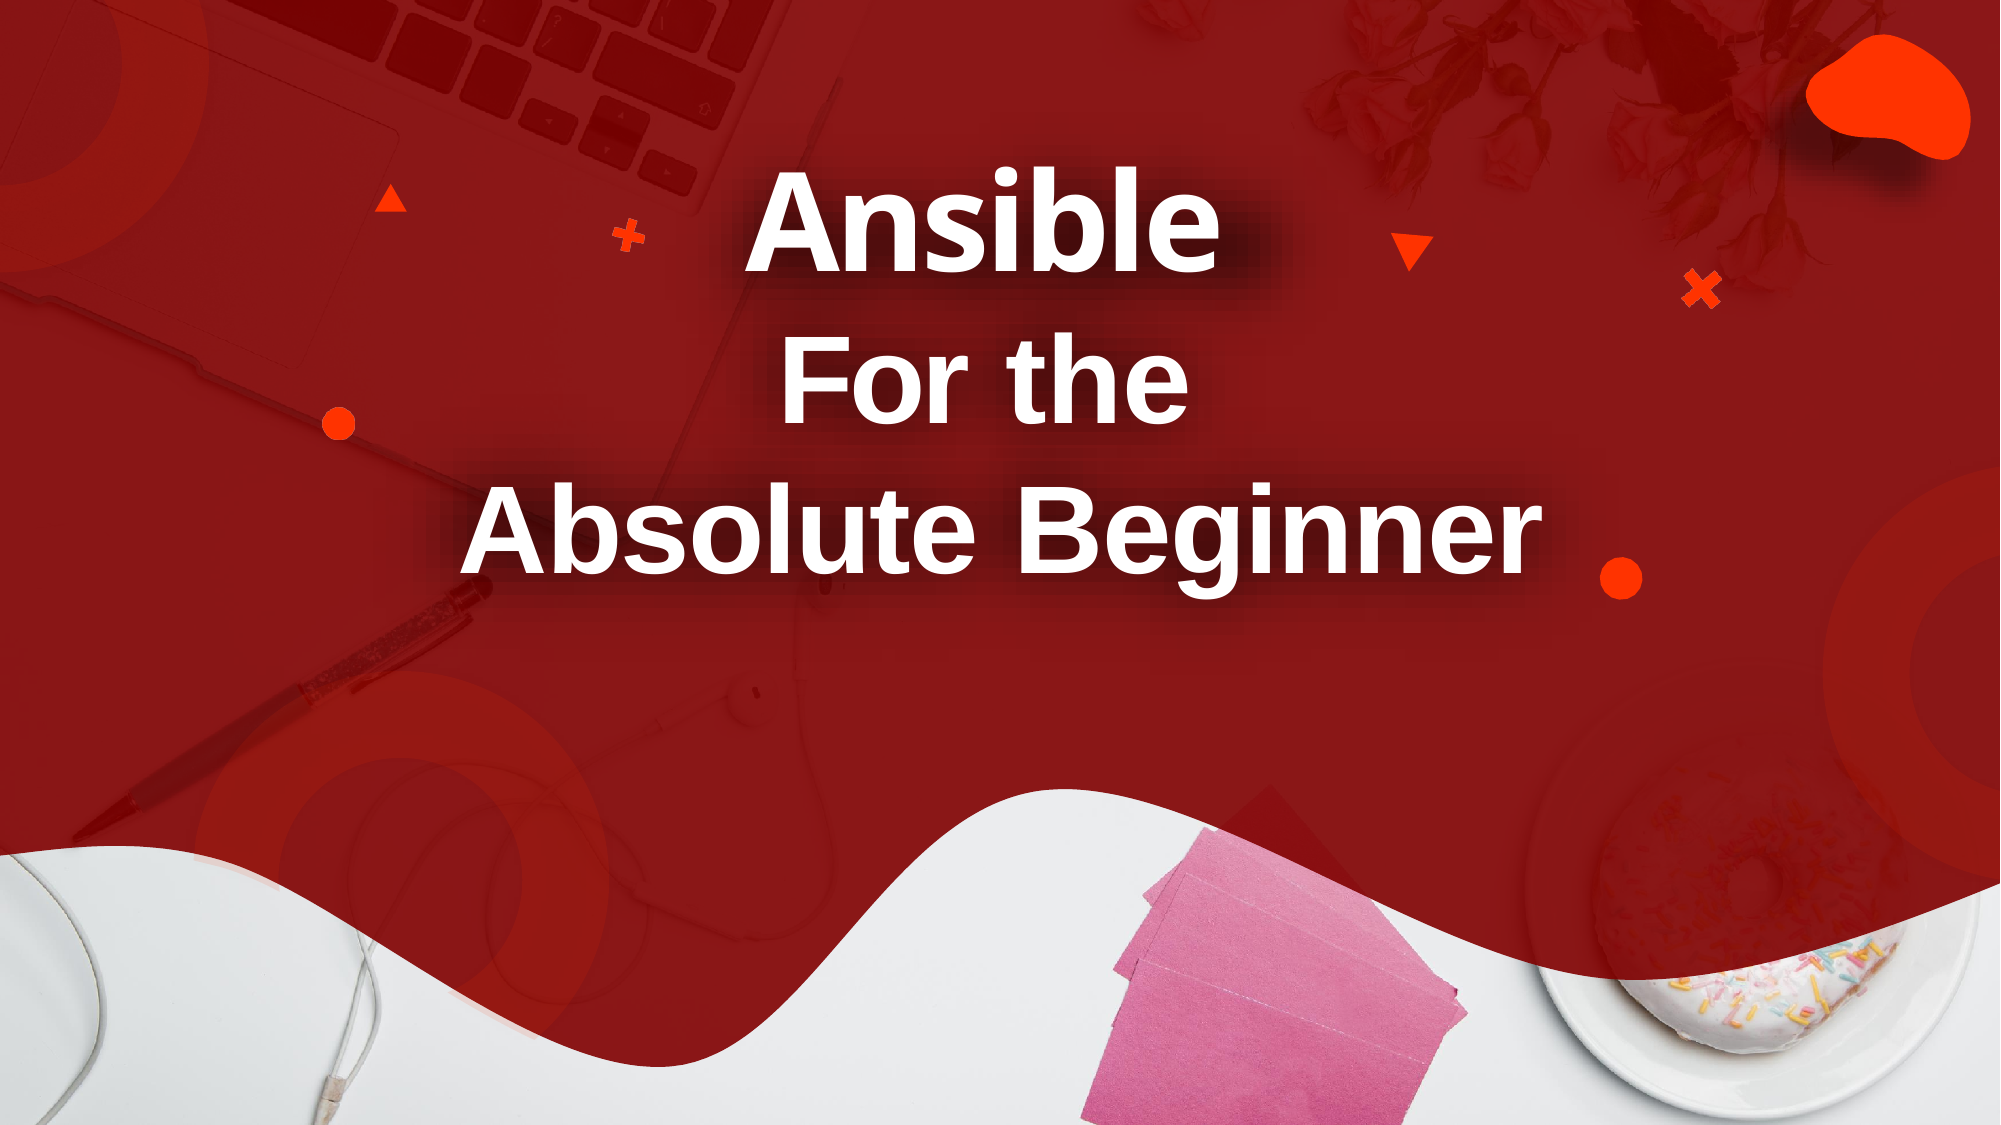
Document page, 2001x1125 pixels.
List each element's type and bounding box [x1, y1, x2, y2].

text_box [0, 0, 2000, 1125]
